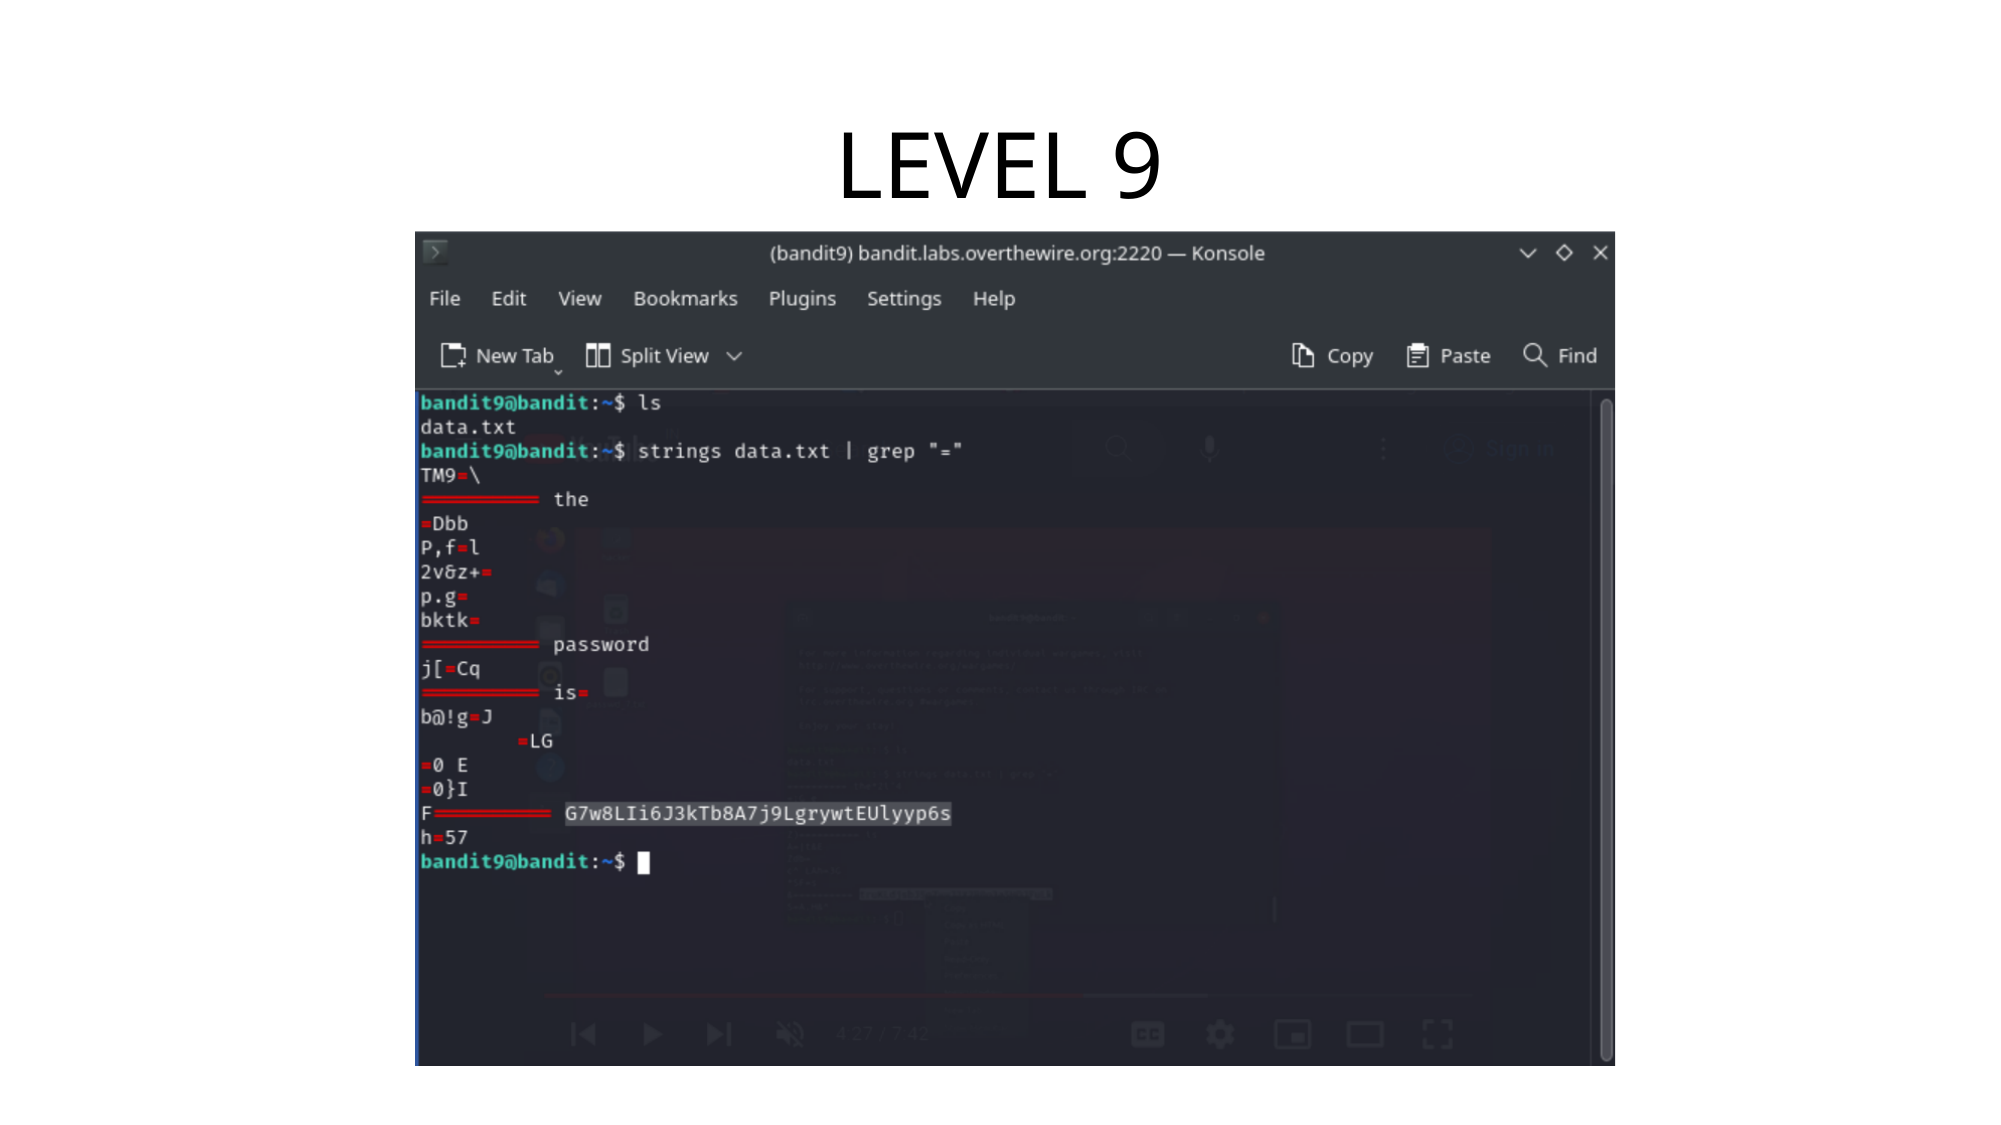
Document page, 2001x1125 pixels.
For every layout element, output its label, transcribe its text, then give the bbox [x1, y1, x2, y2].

title LEVEL 9 [137, 59, 1863, 278]
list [415, 231, 1616, 1066]
